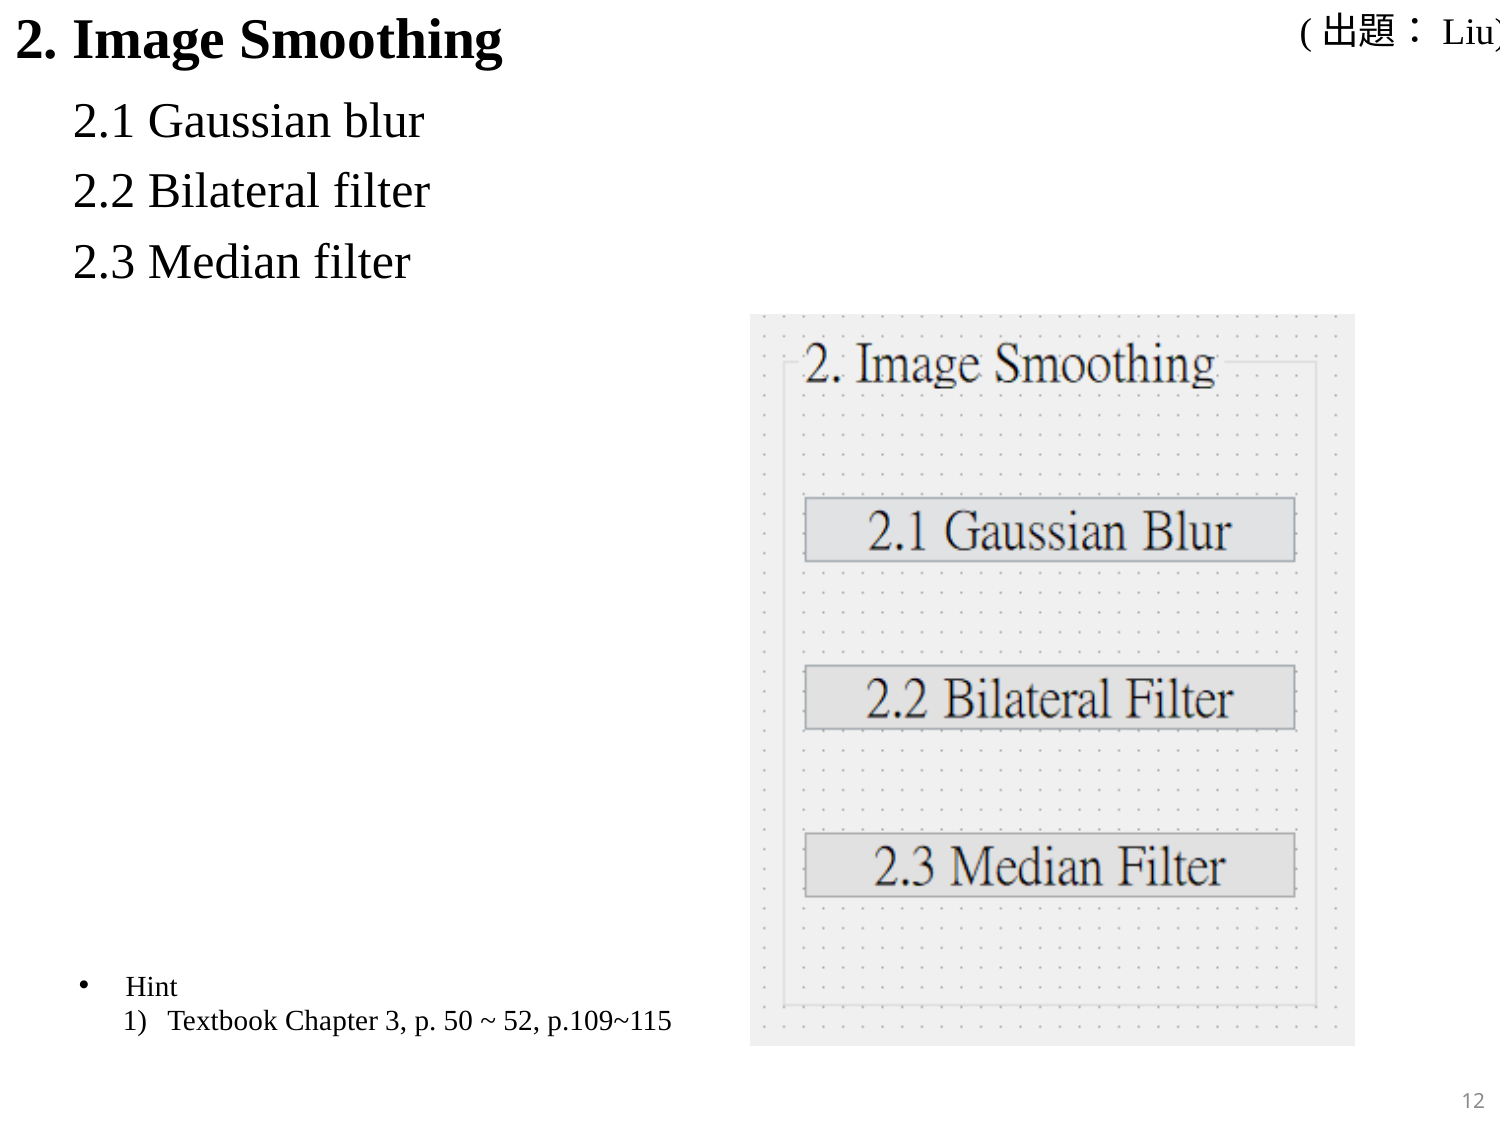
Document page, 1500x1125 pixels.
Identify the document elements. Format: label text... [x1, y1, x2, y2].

list 2.1 Gaussian blur 2.2 Bilateral filter 2.3 Median filter [57, 79, 1443, 384]
text_box Hint Textbook Chapter 3, p. 50 ~ 52, p.109~115 [63, 959, 744, 1045]
text_box (出題：Liu) [1284, 0, 1500, 60]
title 2. Image Smoothing [0, 0, 1500, 80]
slide_number 12 [1162, 1079, 1500, 1125]
picture [749, 314, 1355, 1046]
